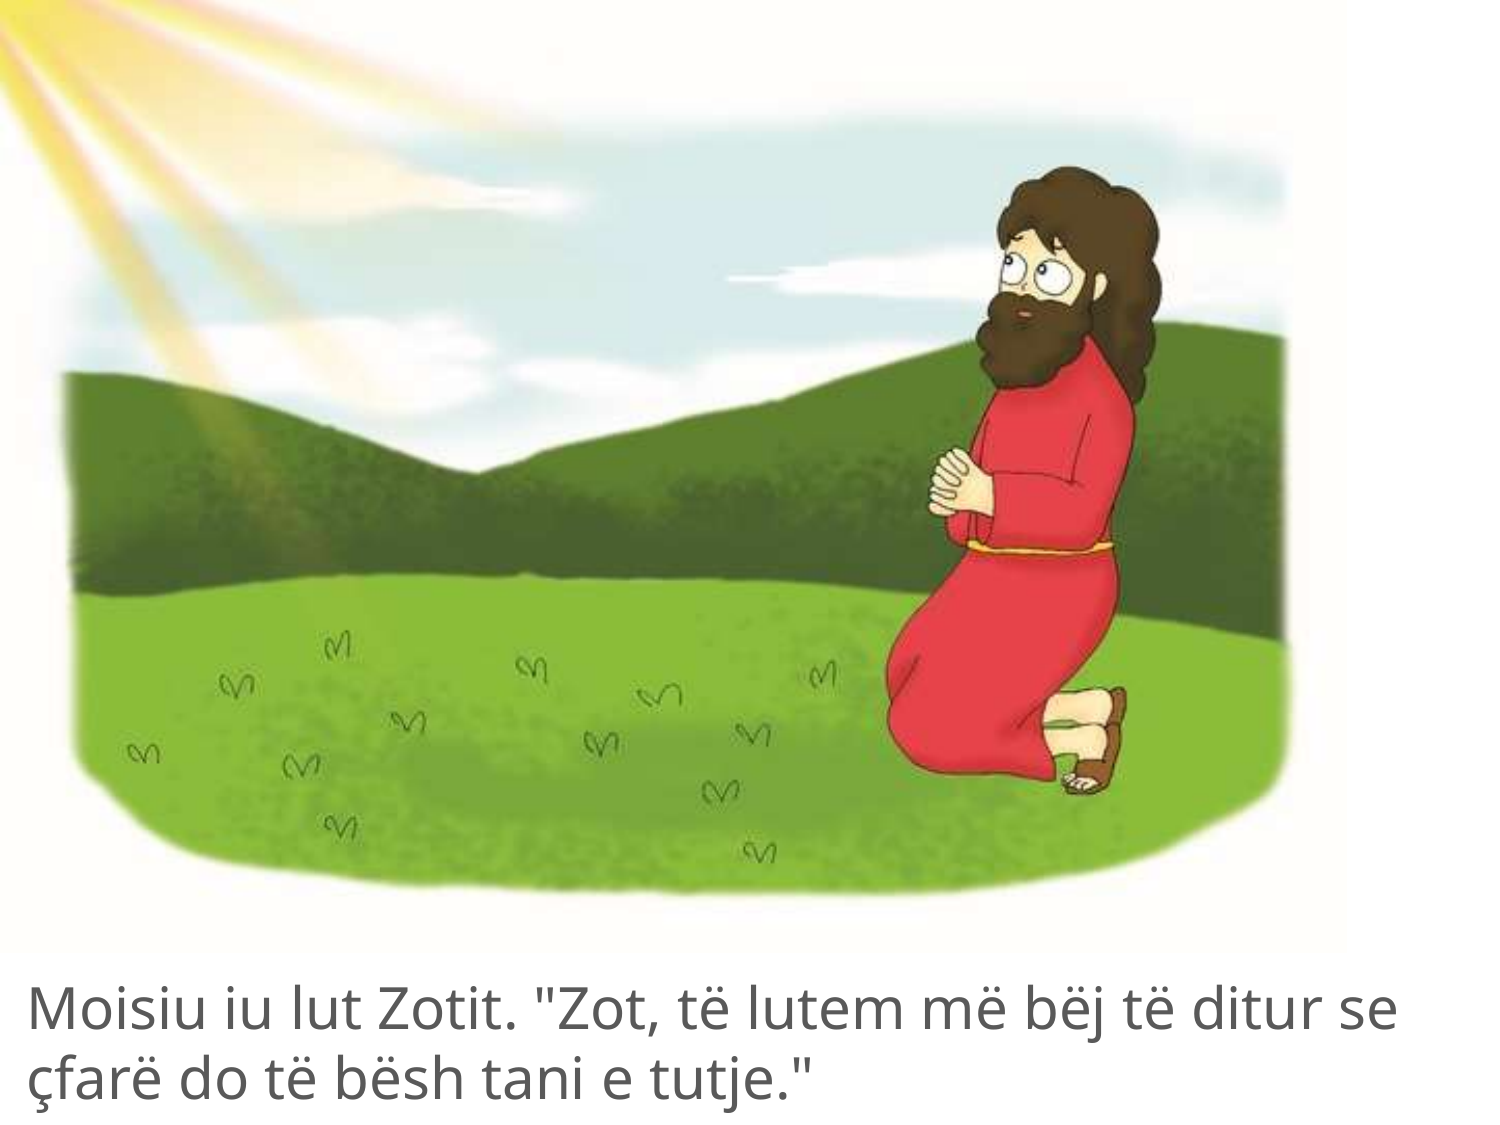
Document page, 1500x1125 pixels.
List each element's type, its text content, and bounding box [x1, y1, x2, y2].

text_box Moisiu iu lut Zotit. "Zot, të lutem më bëj të ditur se çfarë do të bësh tani e tutje." [11, 964, 1498, 1119]
picture [0, 0, 1348, 953]
